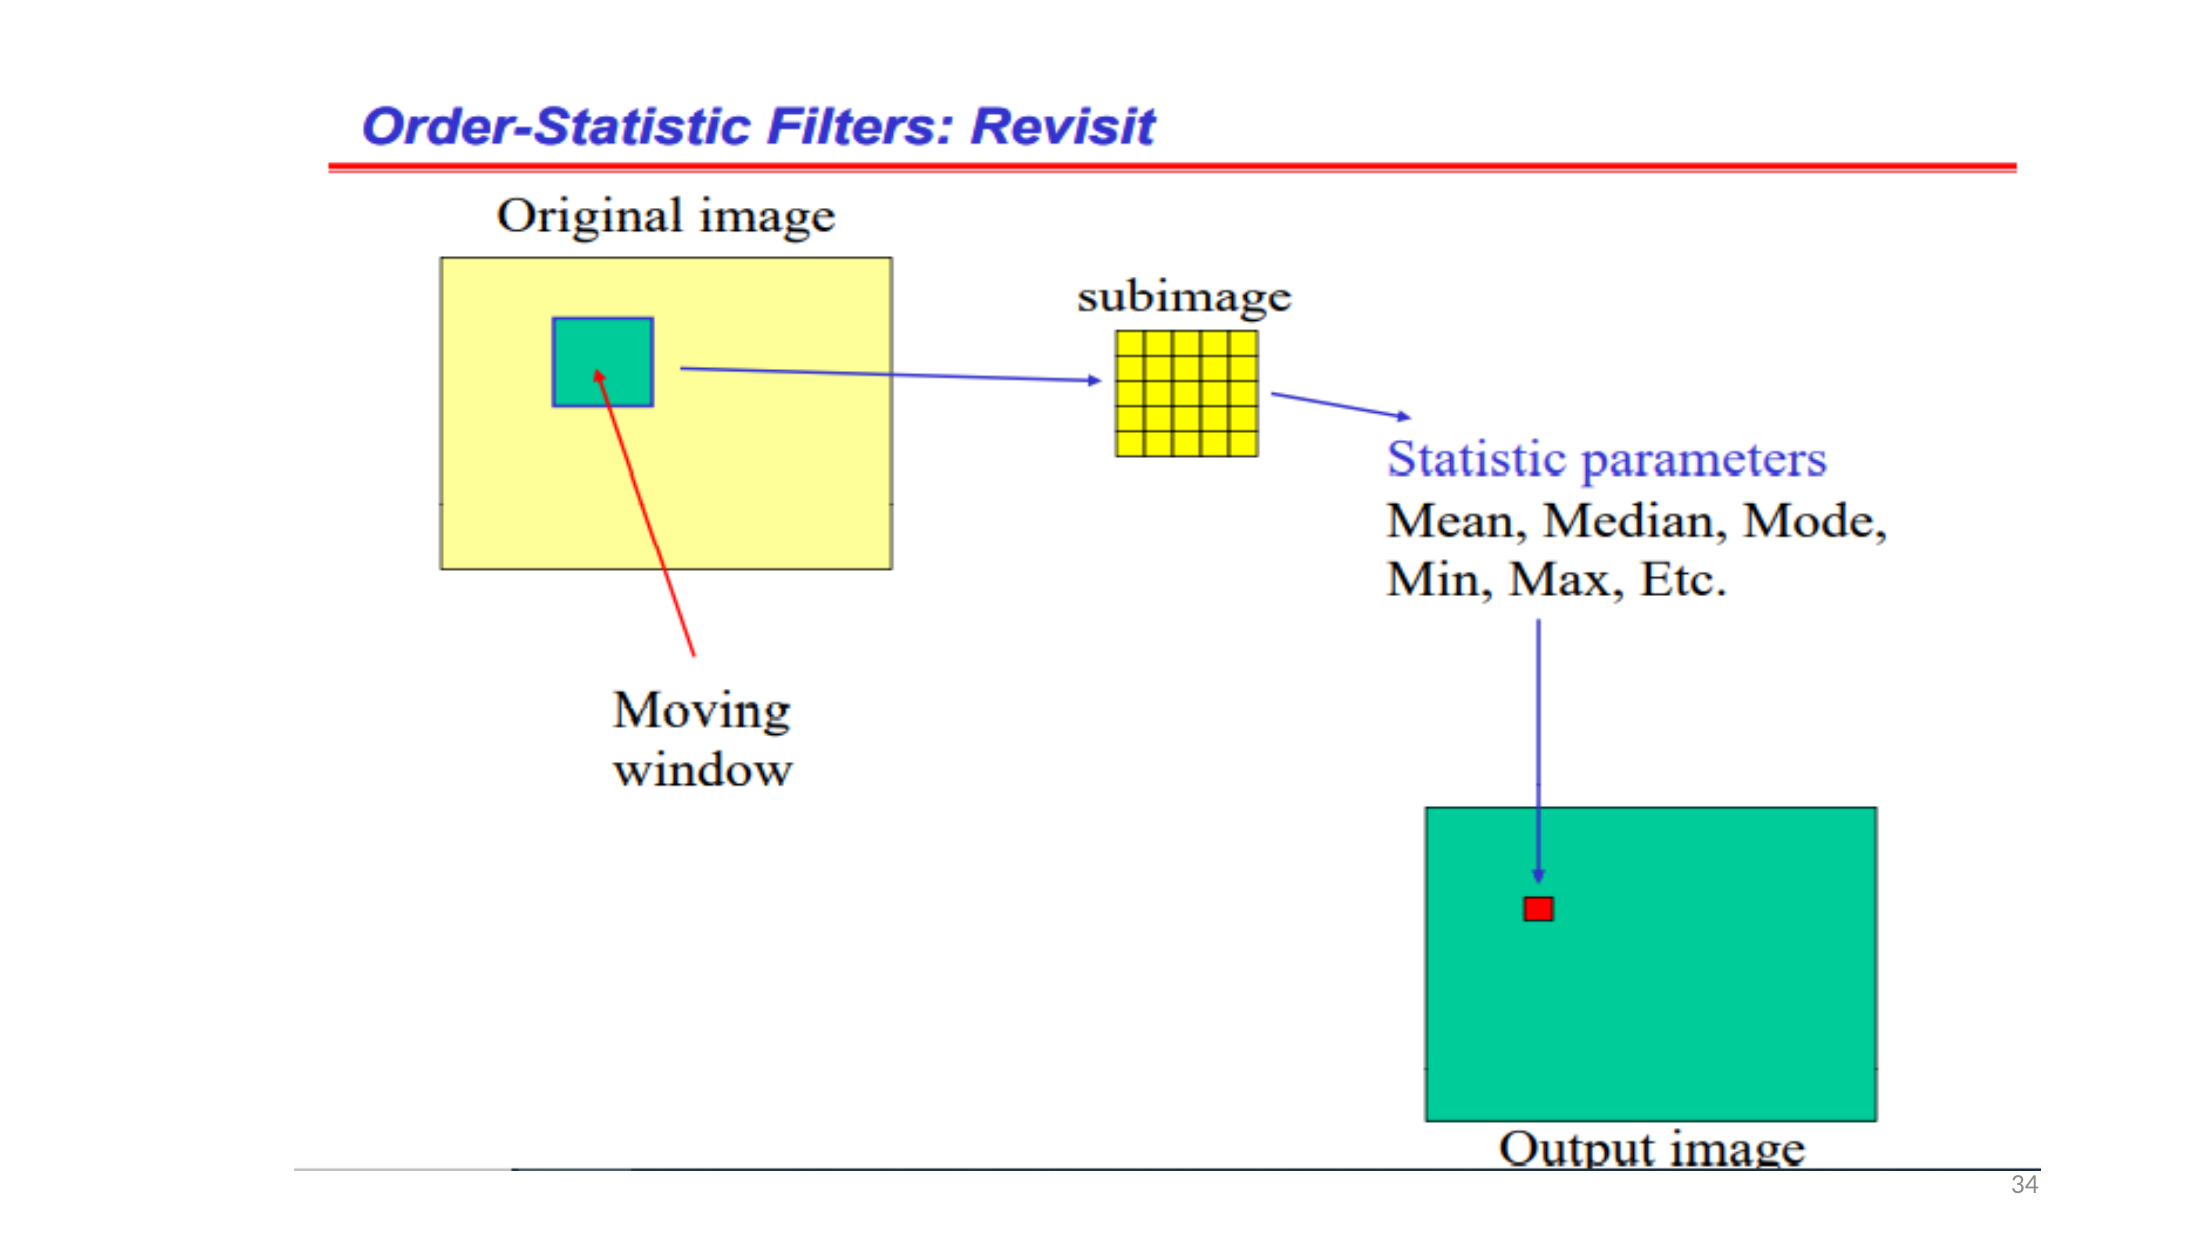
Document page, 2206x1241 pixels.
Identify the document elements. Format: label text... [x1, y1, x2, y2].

slide_number 34 [1557, 1149, 2054, 1216]
picture [294, 92, 2041, 1171]
